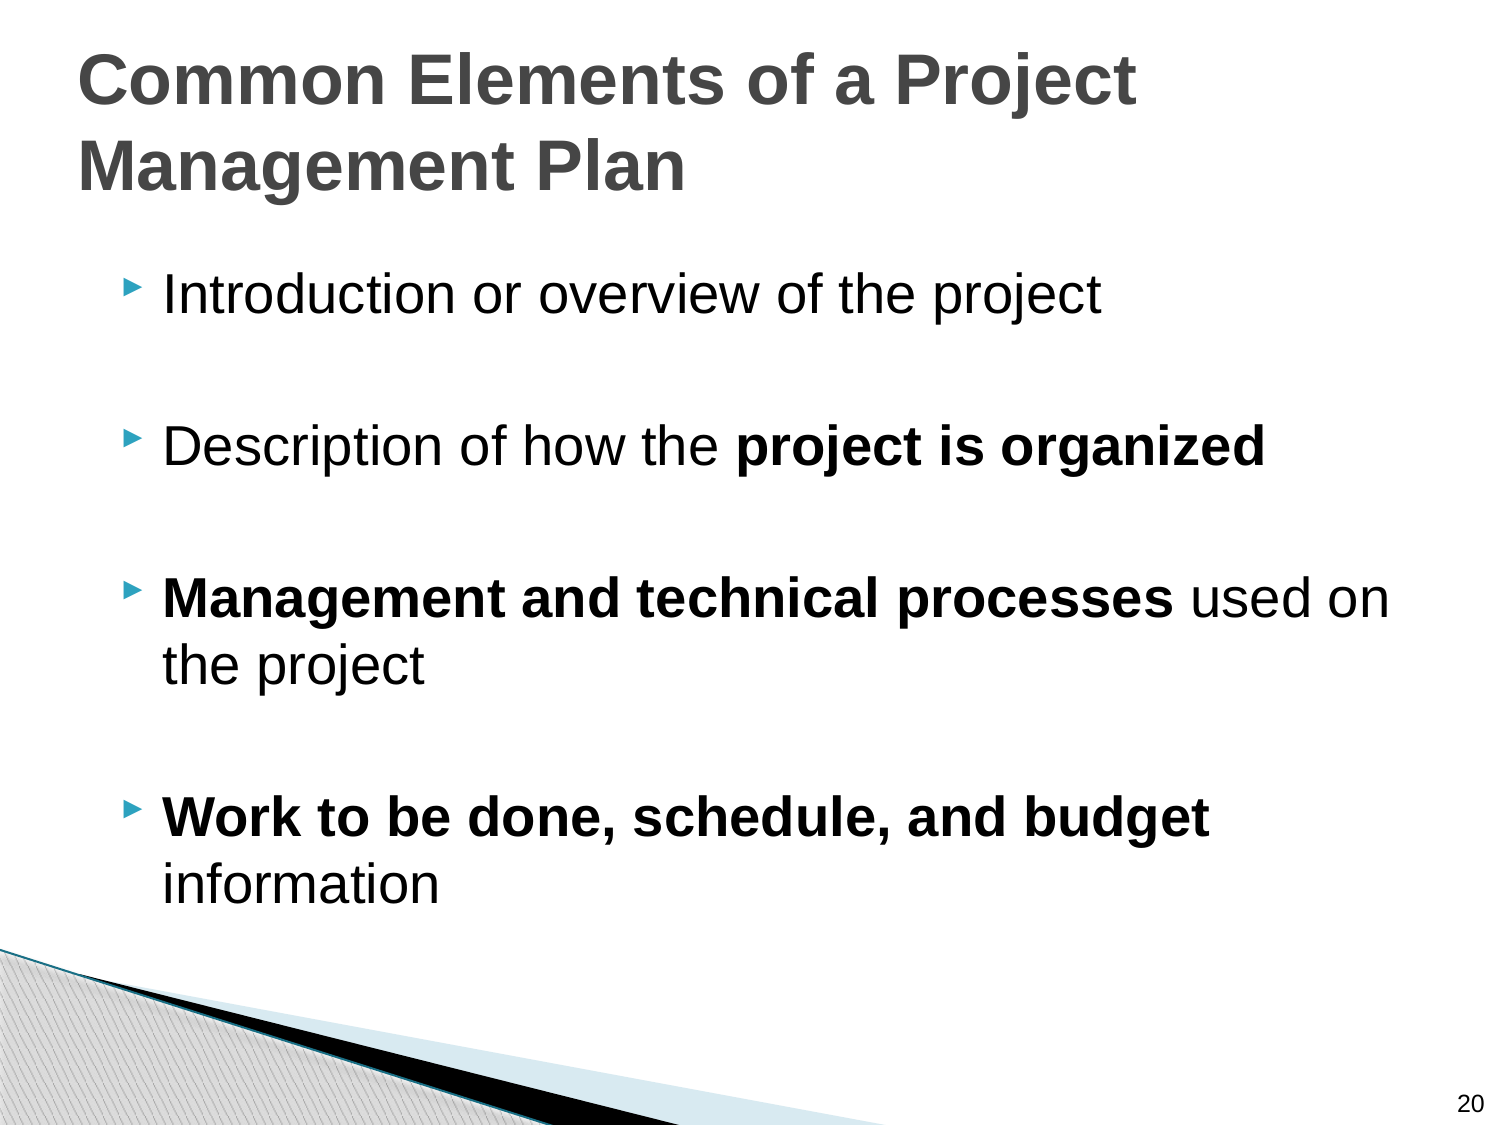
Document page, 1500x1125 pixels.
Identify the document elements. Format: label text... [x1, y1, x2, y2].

list Introduction or overview of the project Description of how the project is organized Management and technical processes used on the project Work to be done, schedule, and budget information [87, 249, 1431, 1036]
slide_number 20 [1412, 1065, 1500, 1125]
title Common Elements of a Project Management Plan [62, 24, 1500, 213]
